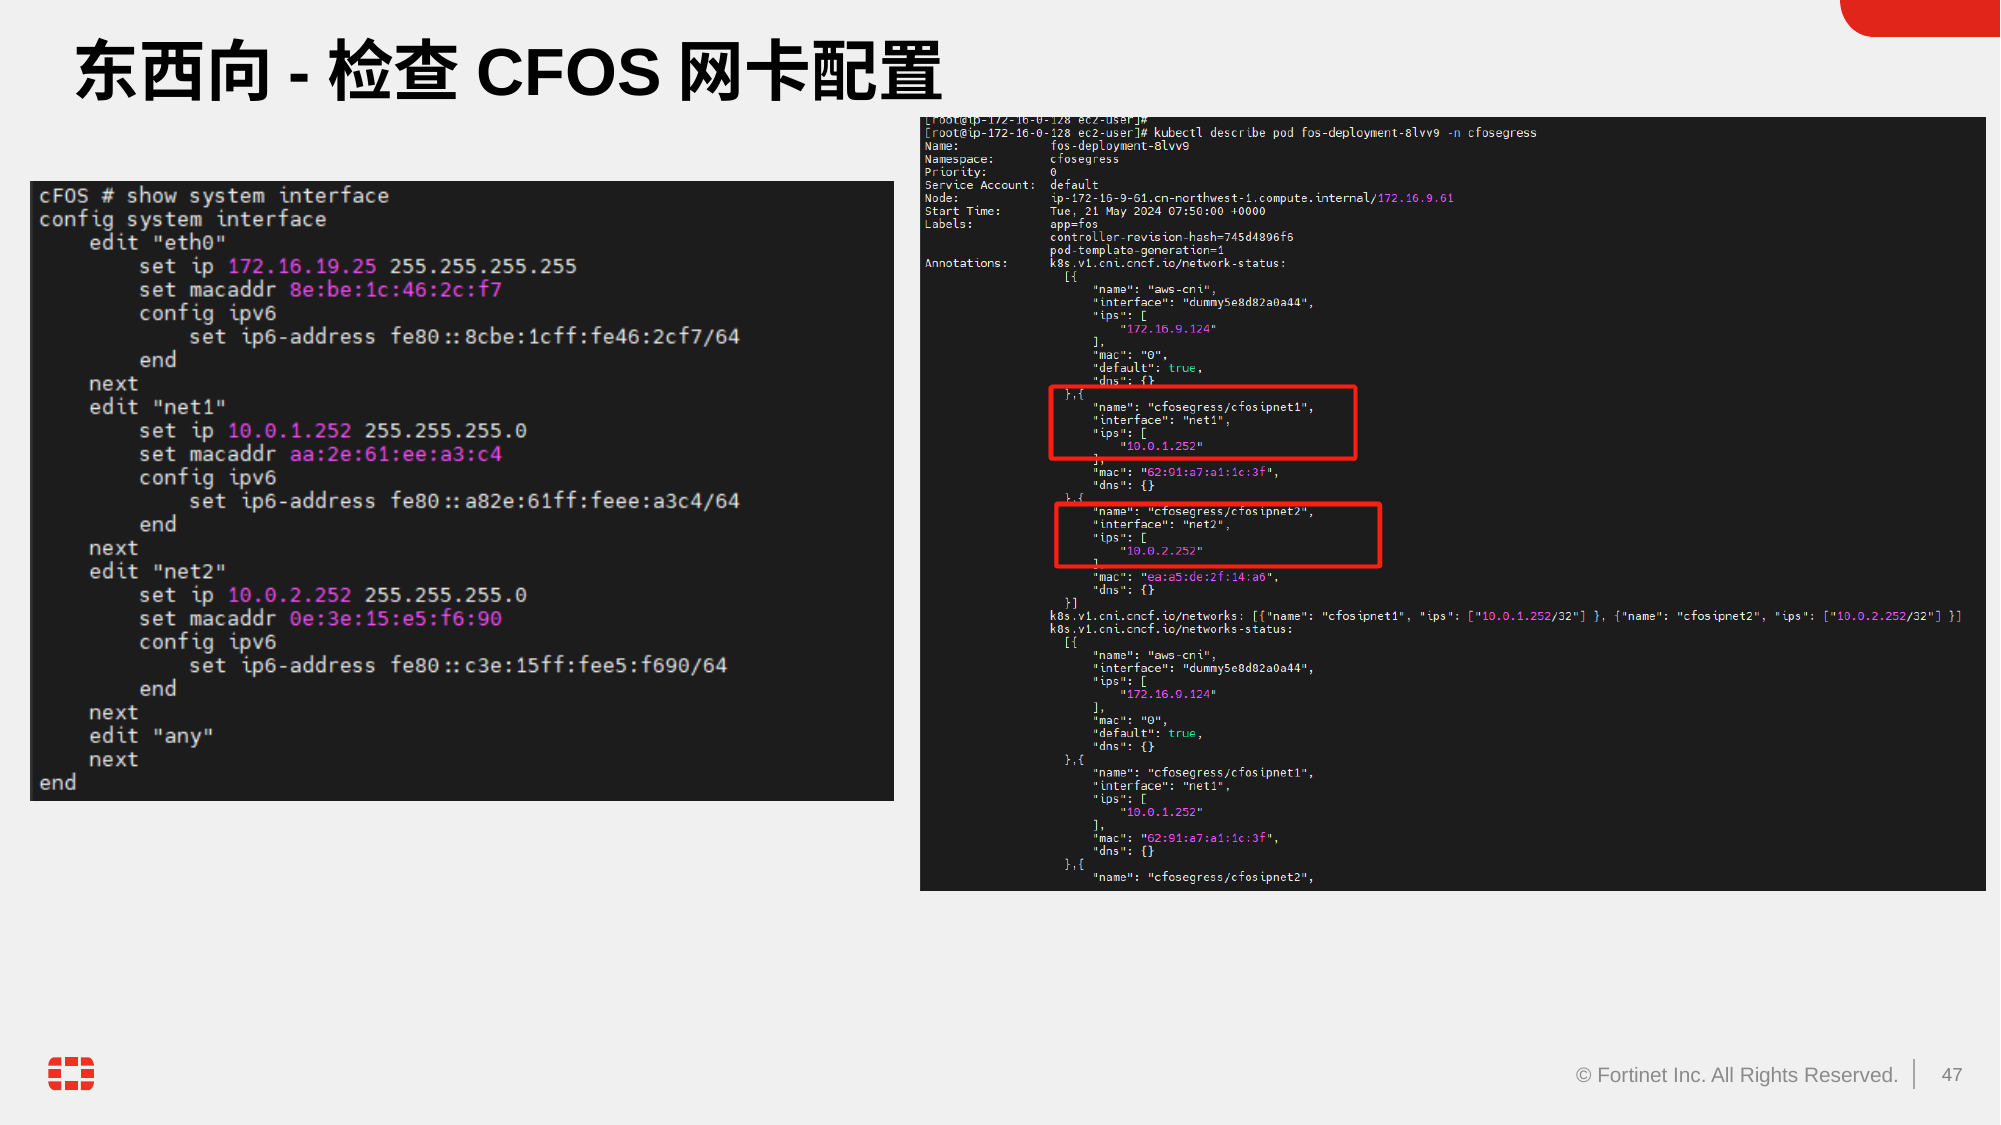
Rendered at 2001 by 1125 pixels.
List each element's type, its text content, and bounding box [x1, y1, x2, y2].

picture [920, 117, 1986, 891]
title 东西向-检查CFOS网卡配置 [57, 30, 1783, 118]
picture [30, 181, 894, 801]
